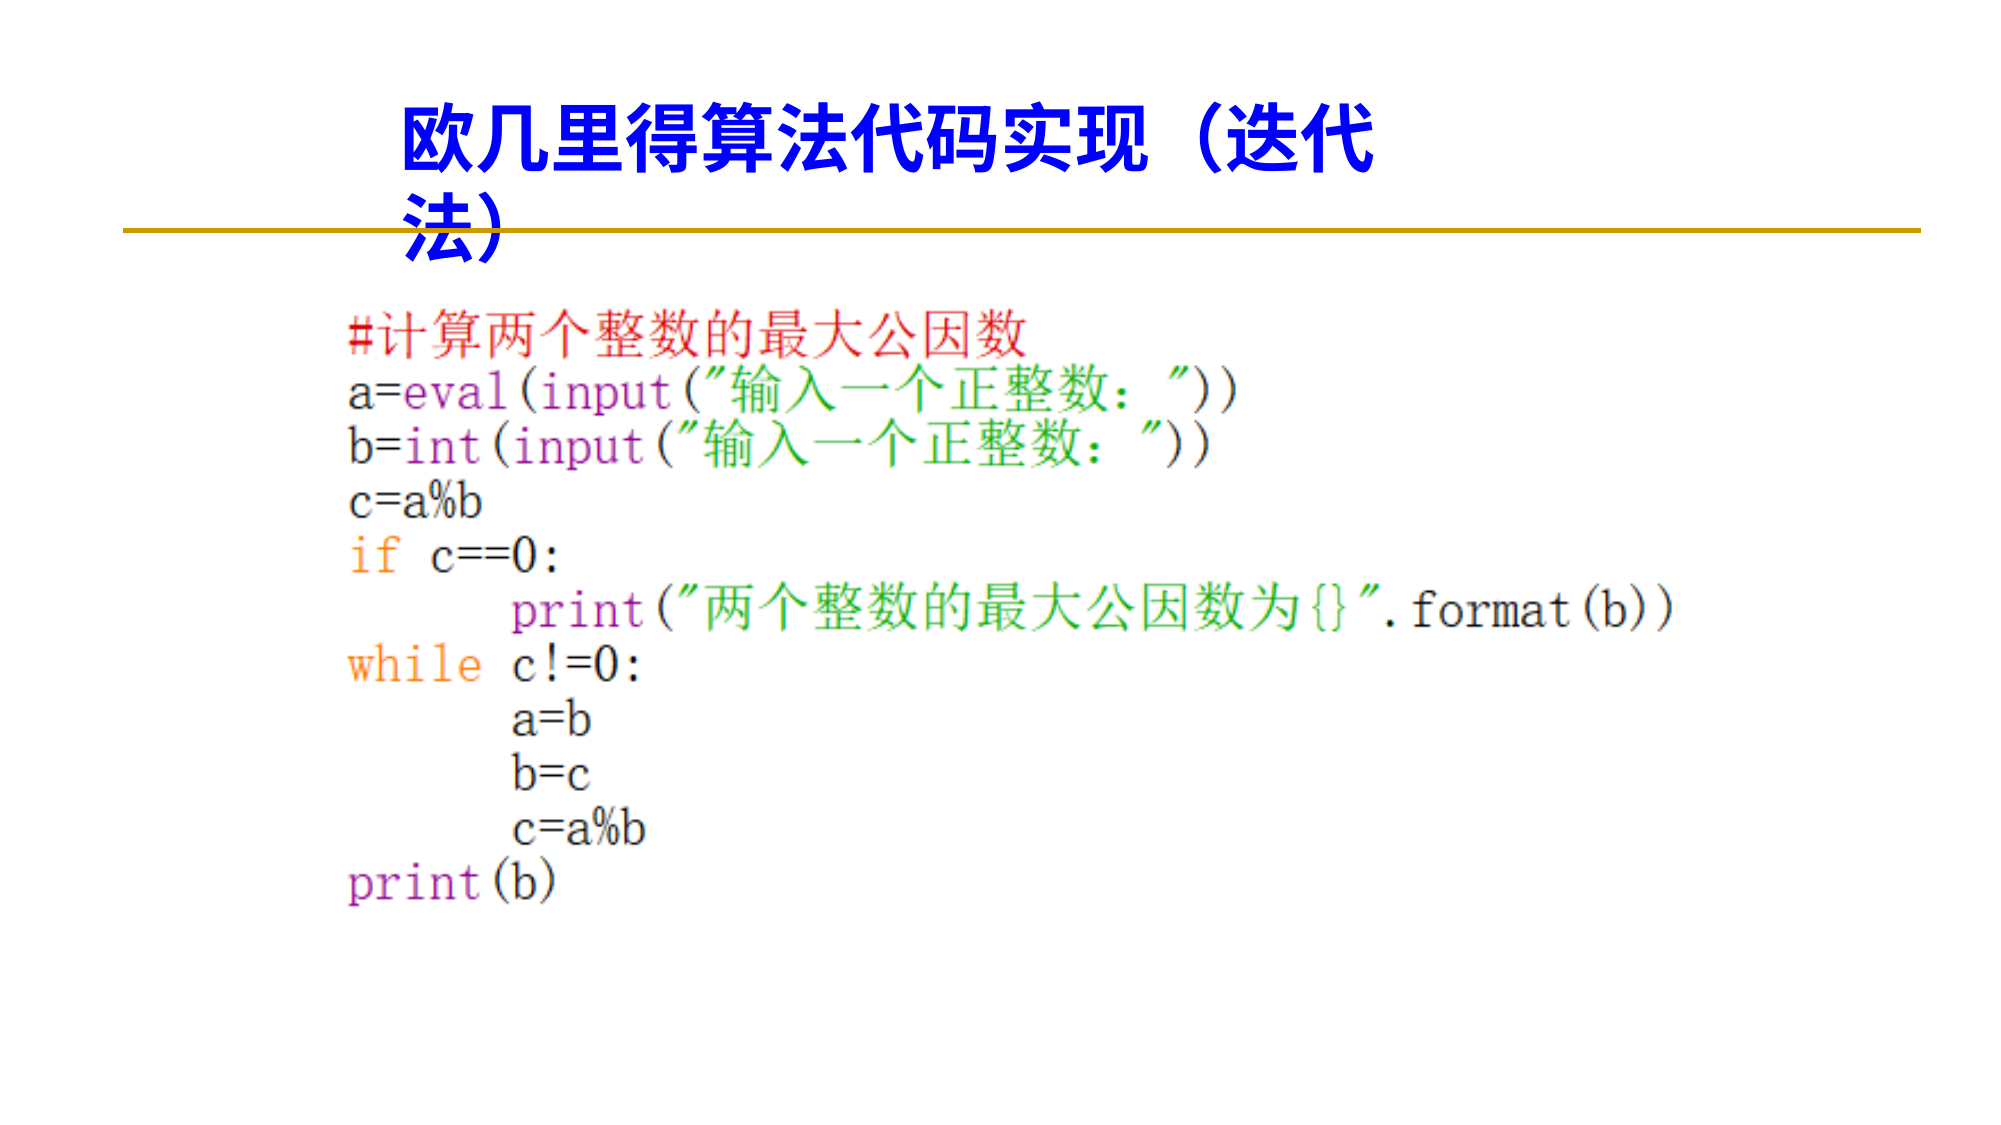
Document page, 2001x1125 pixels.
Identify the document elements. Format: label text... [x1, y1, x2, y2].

picture [339, 305, 1713, 918]
text_box 欧几里得算法代码实现（迭代法） [385, 84, 1508, 228]
text_box 欧几里得算法代码实现（迭代法） [385, 233, 1508, 279]
